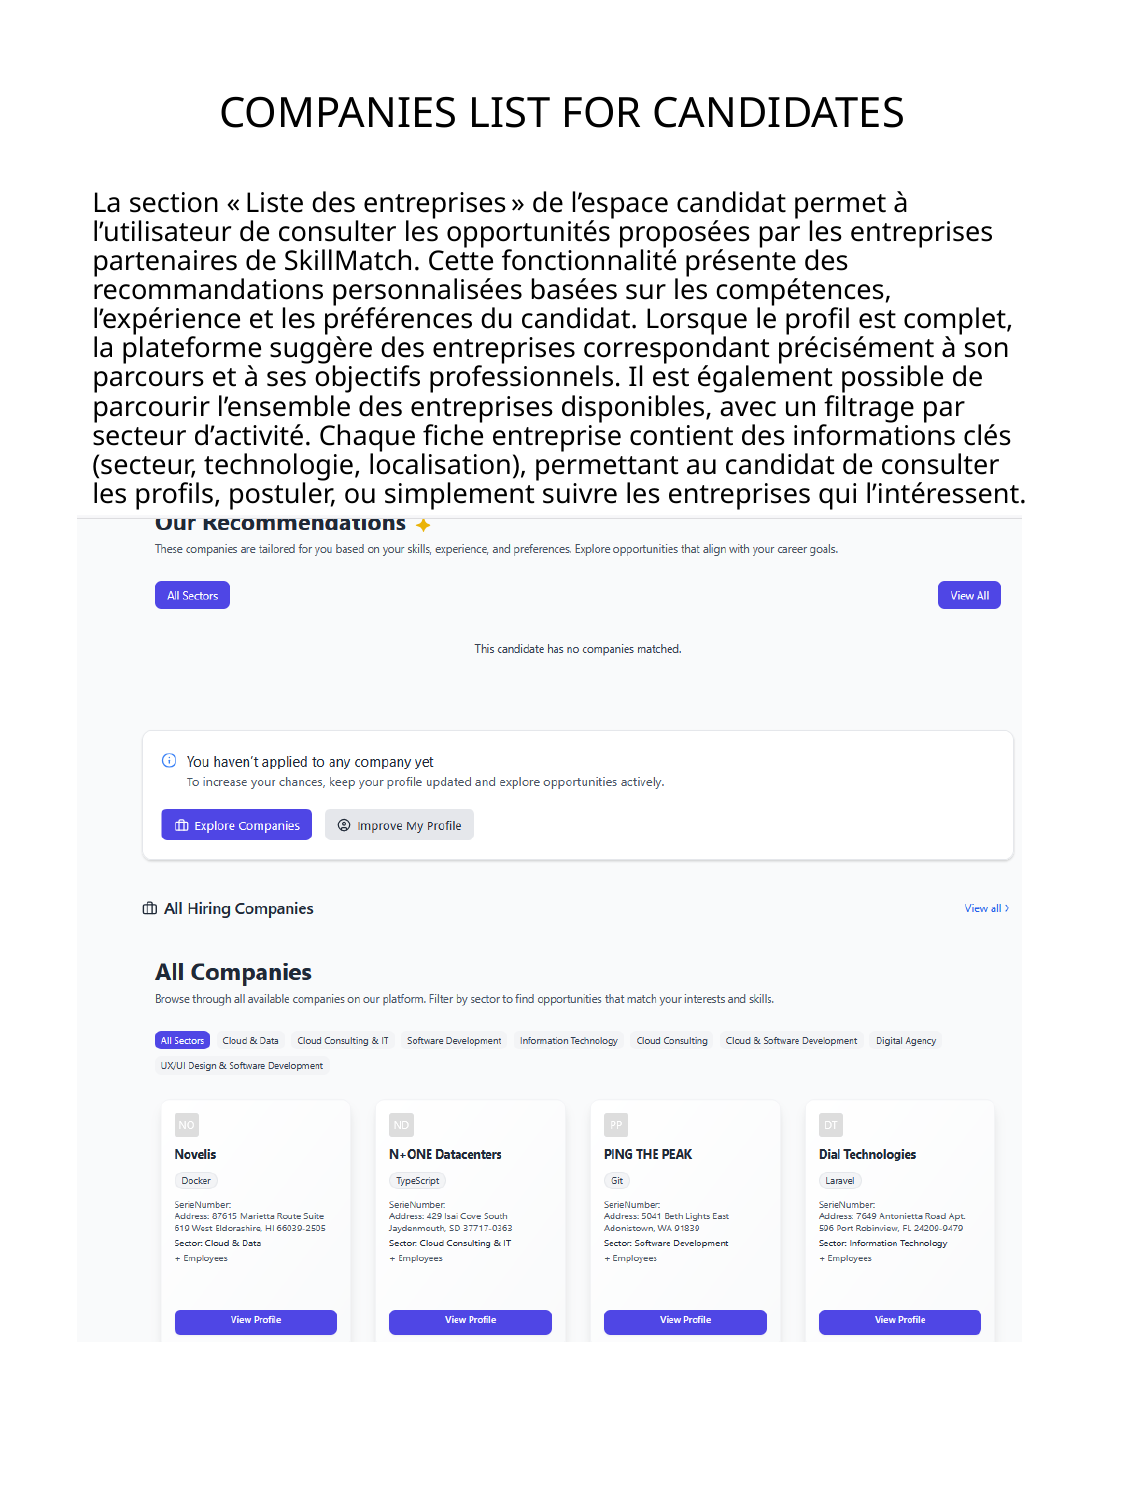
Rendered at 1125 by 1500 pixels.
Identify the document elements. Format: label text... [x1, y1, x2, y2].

title COMPANIES LIST FOR CANDIDATES [148, 79, 977, 149]
list La section « Liste des entreprises » de l’espace candidat permet à l’utilisateur de consulter les opportunités proposées par les entreprises partenaires de SkillMatch. Cette fonctionnalité présente des recommandations personnalisées basées sur les compétences, l’expérience et les préférences du candidat. Lorsque le profil est complet, la plateforme suggère des entreprises correspondant précisément à son parcours et à ses objectifs professionnels. Il est également possible de parcourir l’ensemble des entreprises disponibles, avec un filtrage par secteur d’activité. Chaque fiche entreprise contient des informations clés (secteur, technologie, localisation), permettant au candidat de consulter les profils, postuler, ou simplement suivre les entreprises qui l’intéressent. [77, 181, 1048, 531]
picture [76, 514, 1022, 1343]
